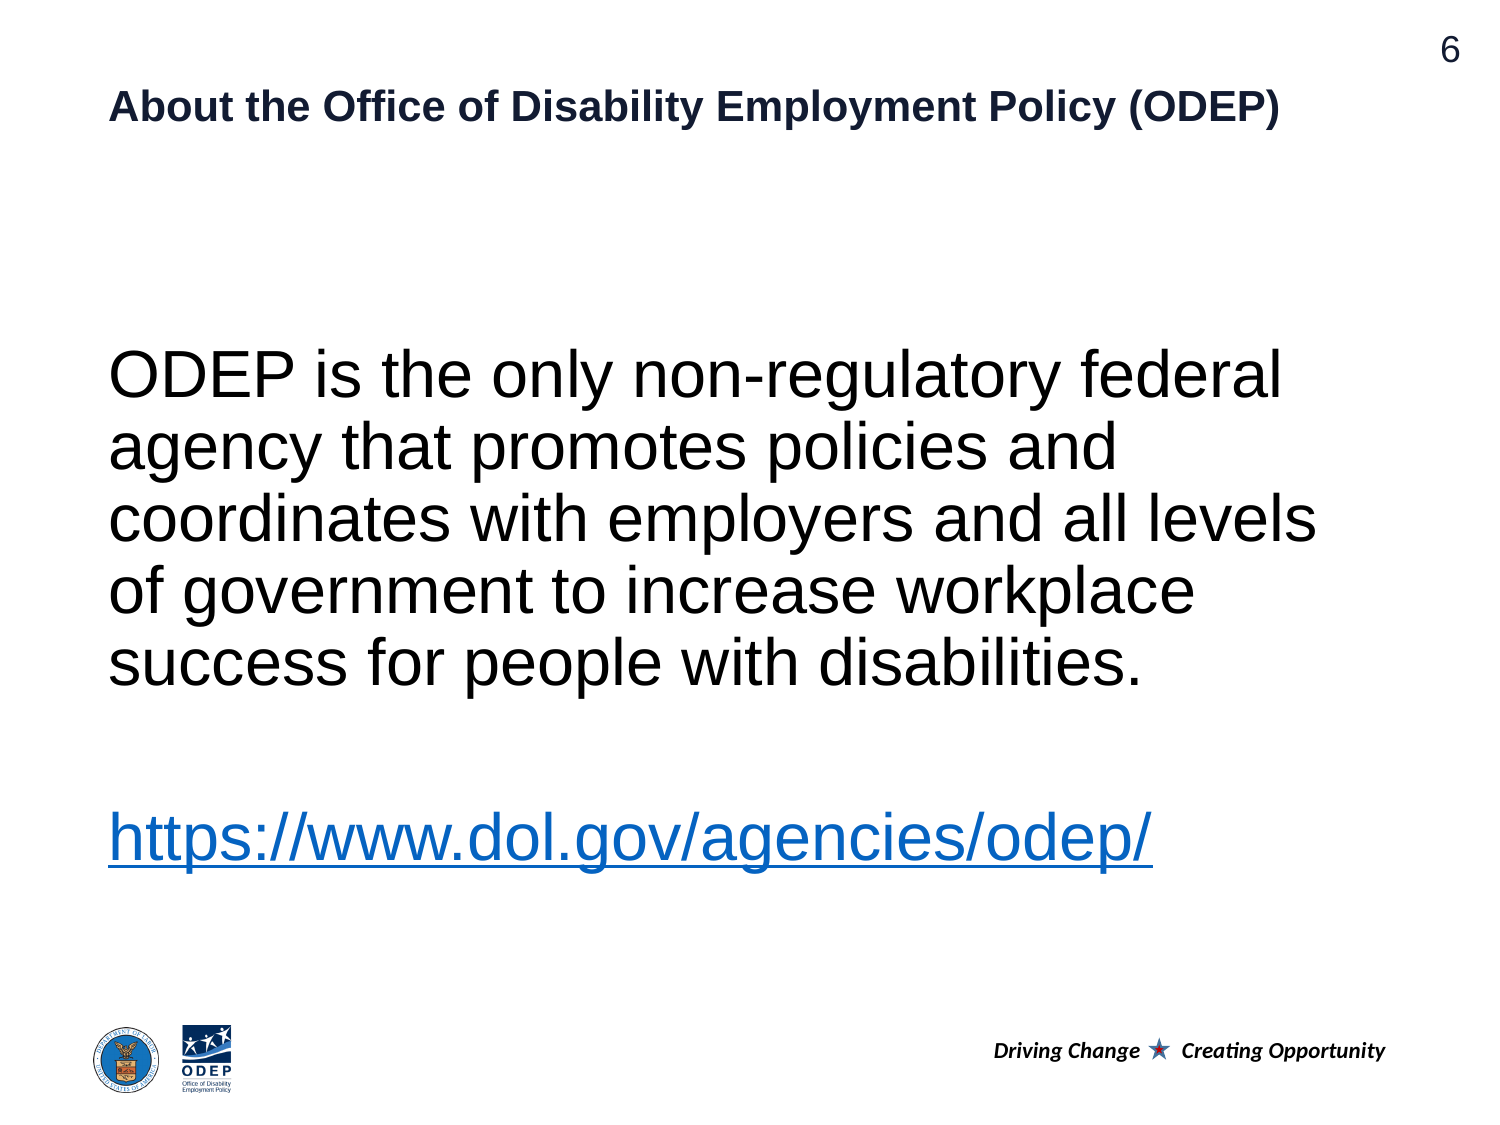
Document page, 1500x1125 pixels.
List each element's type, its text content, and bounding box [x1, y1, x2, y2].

list ODEP is the only non-regulatory federal agency that promotes policies and coordinates with employers and all levels of government to increase workplace success for people with disabilities. https://www.dol.gov/agencies/odep/ [93, 236, 1383, 938]
picture [182, 1025, 232, 1093]
title About the Office of Disability Employment Policy (ODEP) [93, 76, 1367, 213]
picture [93, 1027, 159, 1093]
